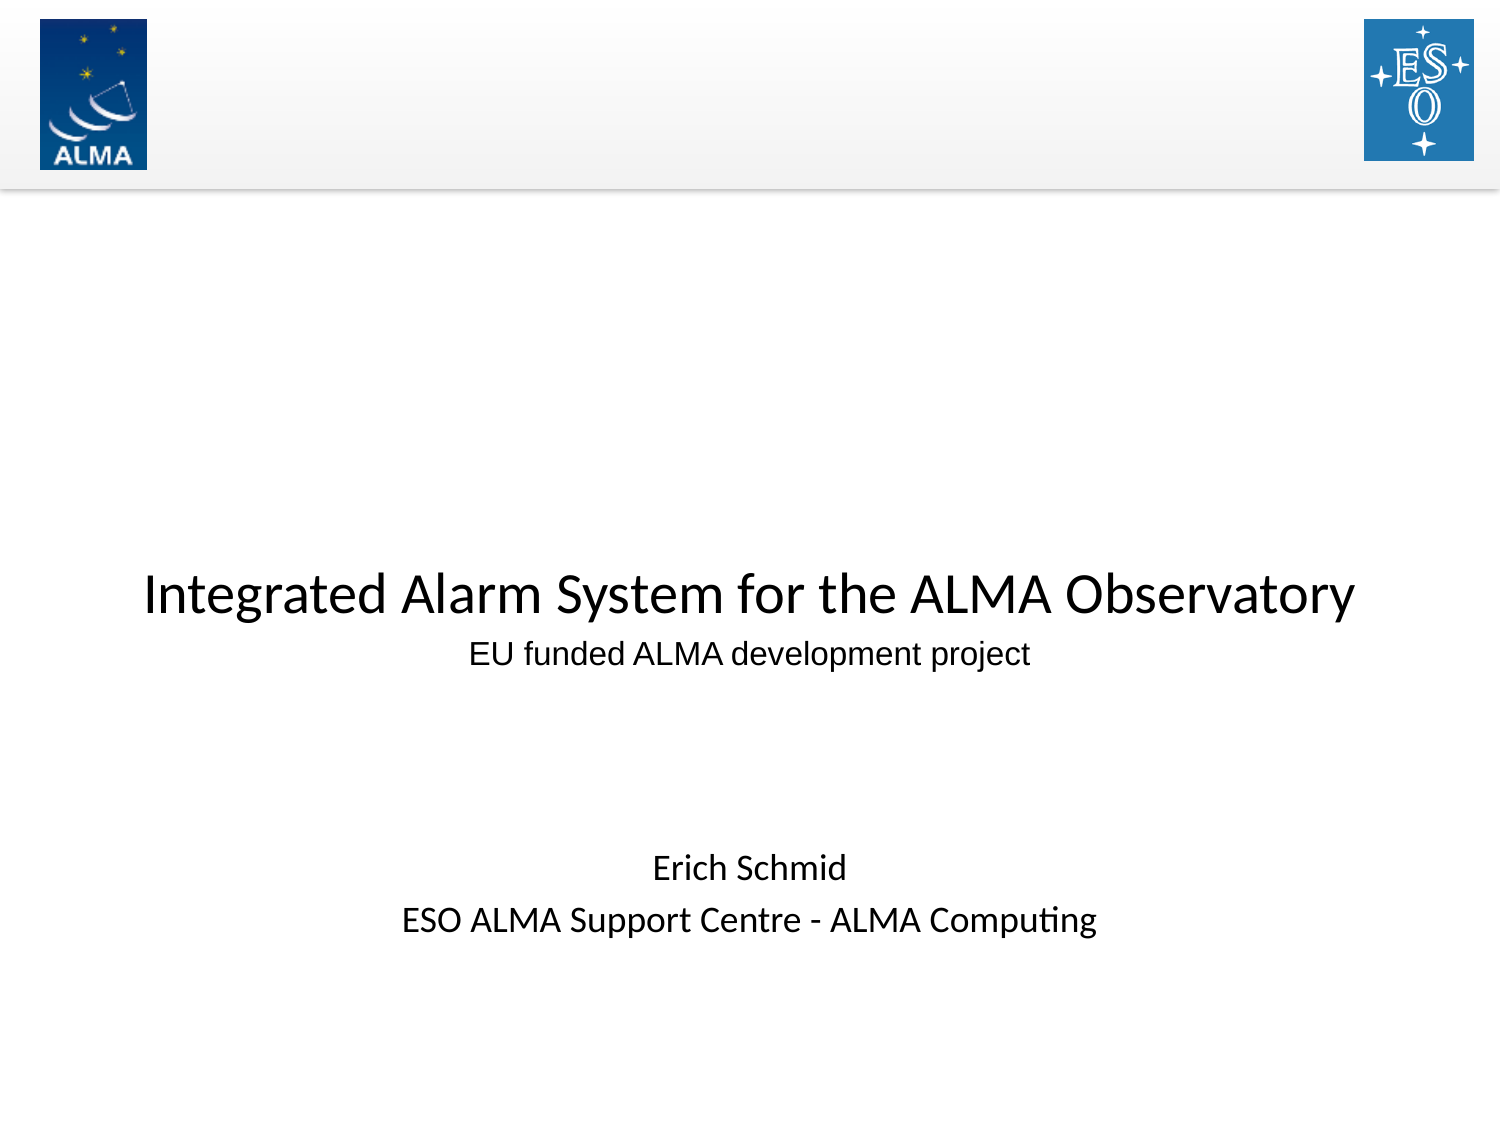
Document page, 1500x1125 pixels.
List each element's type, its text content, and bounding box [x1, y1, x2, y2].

picture [40, 19, 147, 170]
picture [1363, 18, 1474, 162]
subtitle Integrated Alarm System for the ALMA Observatory EU funded ALMA development project Erich Schmid ESO ALMA Support Centre - ALMA Computing [41, 456, 1459, 1050]
